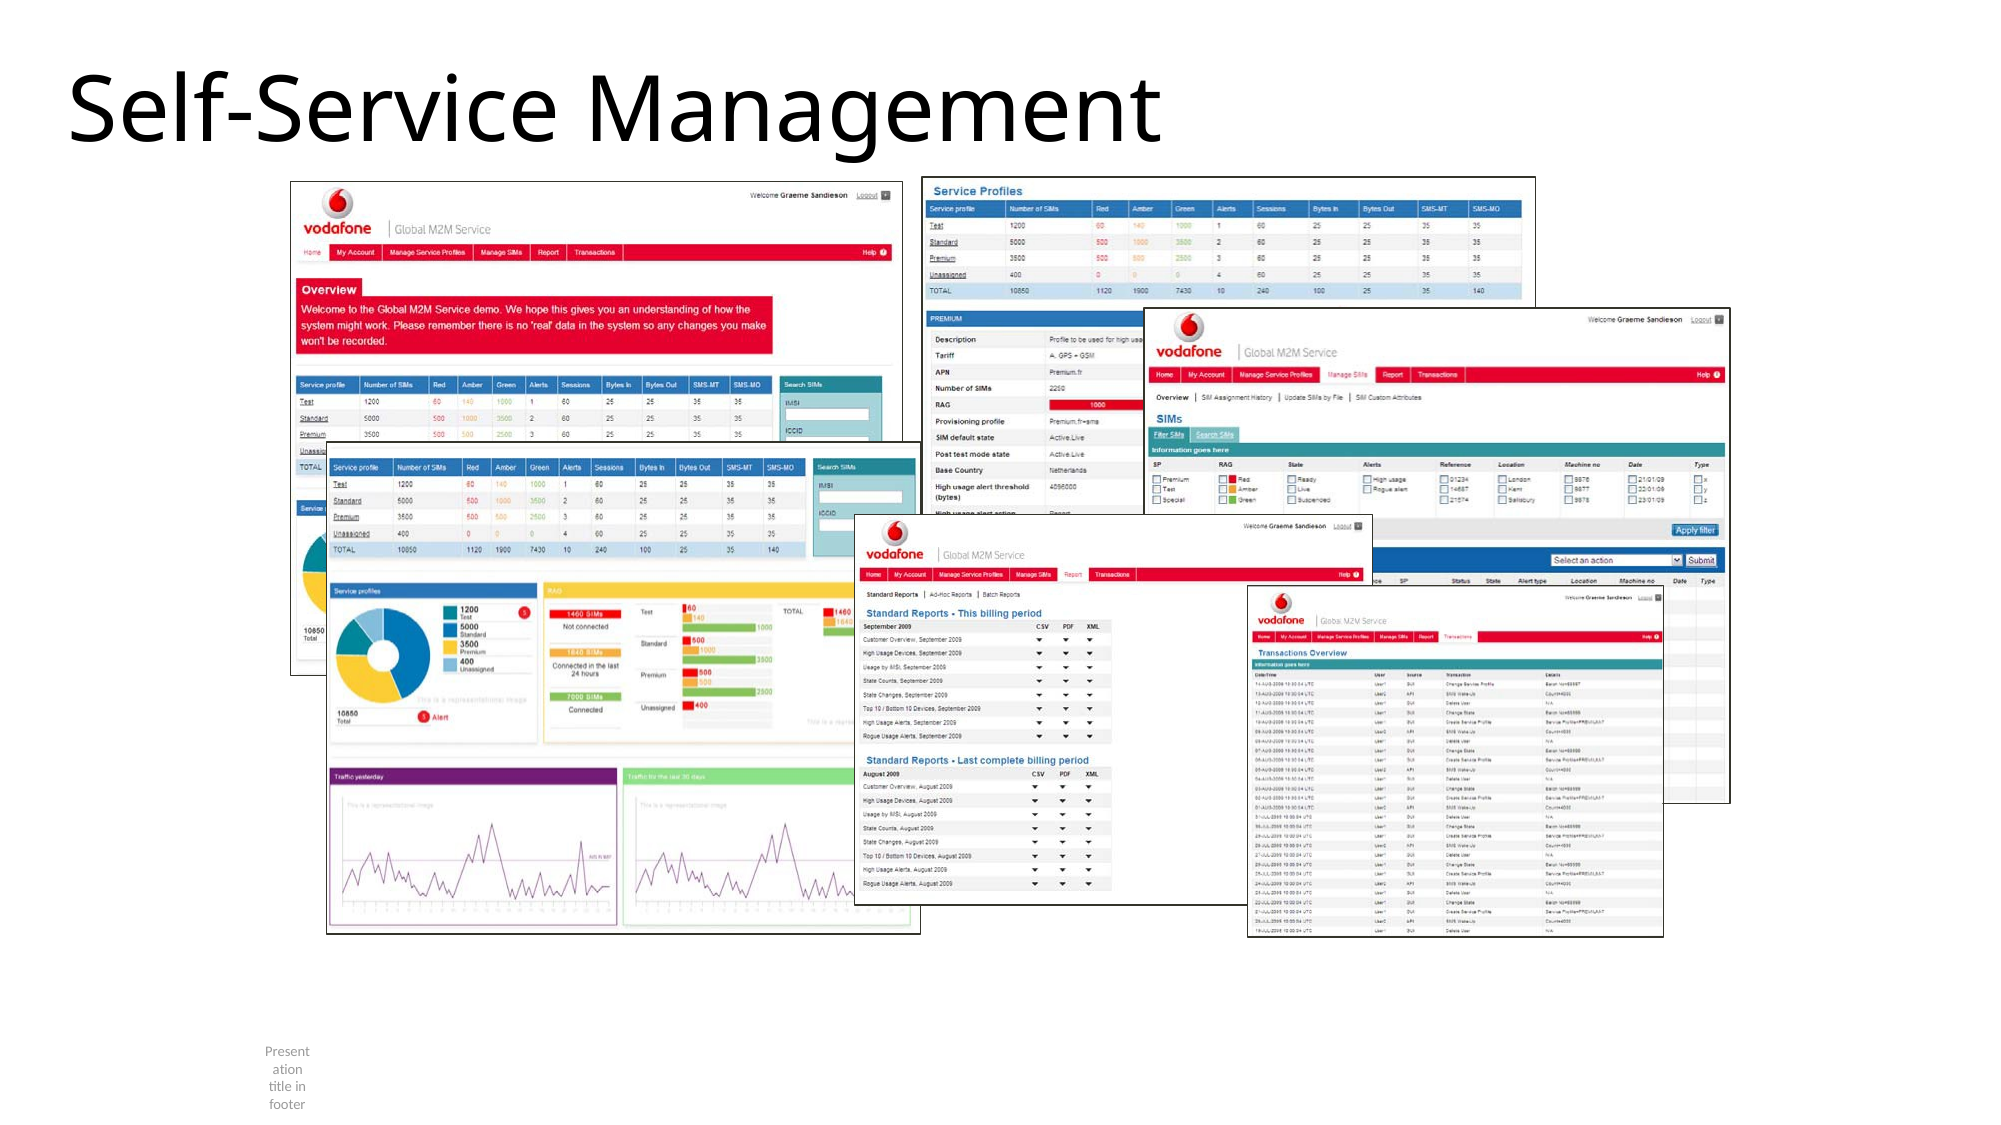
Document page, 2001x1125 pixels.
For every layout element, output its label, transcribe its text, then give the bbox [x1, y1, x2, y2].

text_box [290, 181, 903, 676]
text_box [1143, 307, 1730, 804]
text_box [854, 514, 1373, 906]
text_box Present ation [263, 1042, 313, 1078]
text_box [922, 176, 1536, 514]
text_box [326, 442, 921, 935]
title Self-Service Management [59, 1, 1785, 199]
text_box [1247, 585, 1664, 937]
text_box title in footer [266, 1077, 309, 1113]
